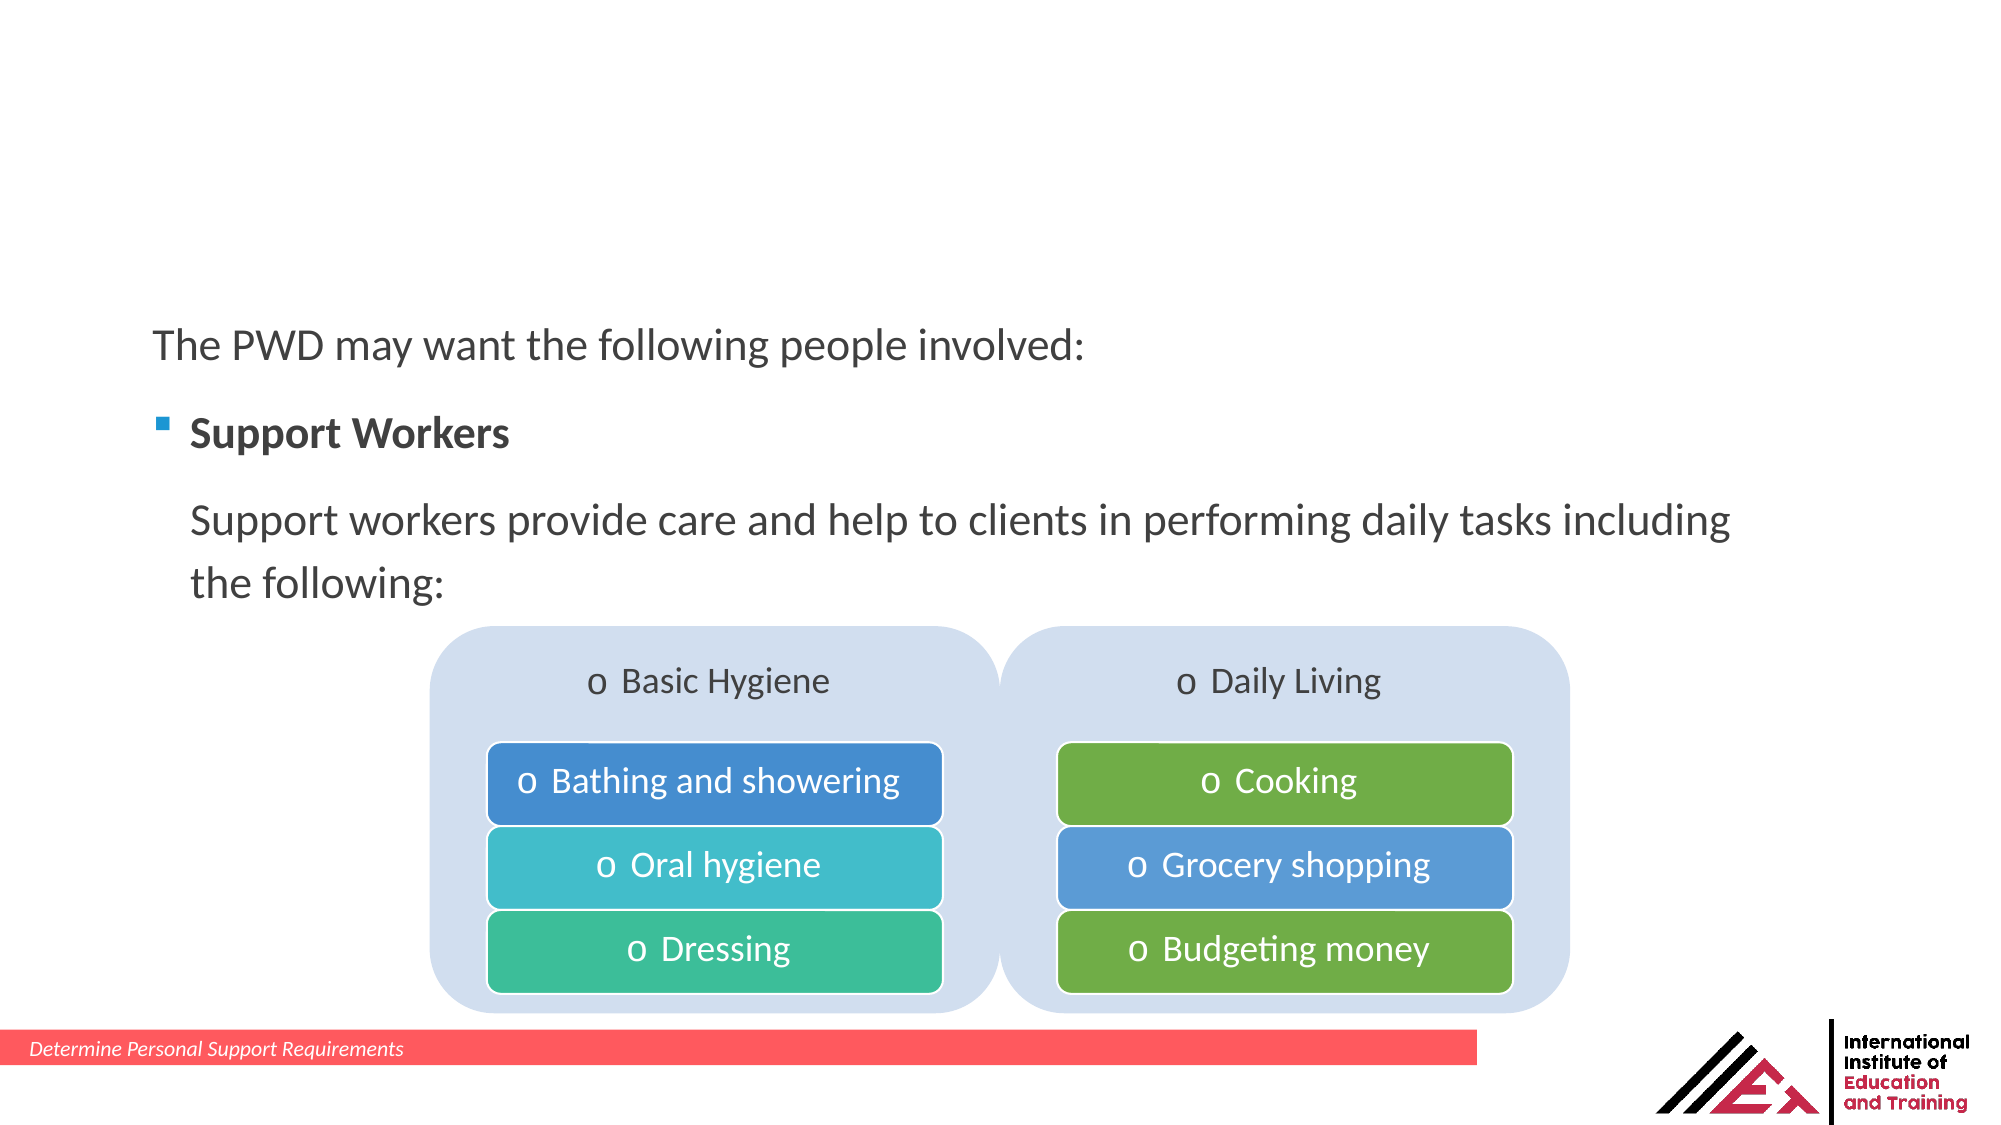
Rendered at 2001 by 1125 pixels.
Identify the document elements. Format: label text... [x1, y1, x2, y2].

list The PWD may want the following people involved: Support Workers Support workers provide care and help to clients in performing daily tasks including the following: [137, 299, 1793, 1014]
text_box Determine Personal Support Requirements [0, 1029, 1478, 1066]
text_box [429, 626, 1571, 1014]
picture [1655, 1019, 1969, 1125]
